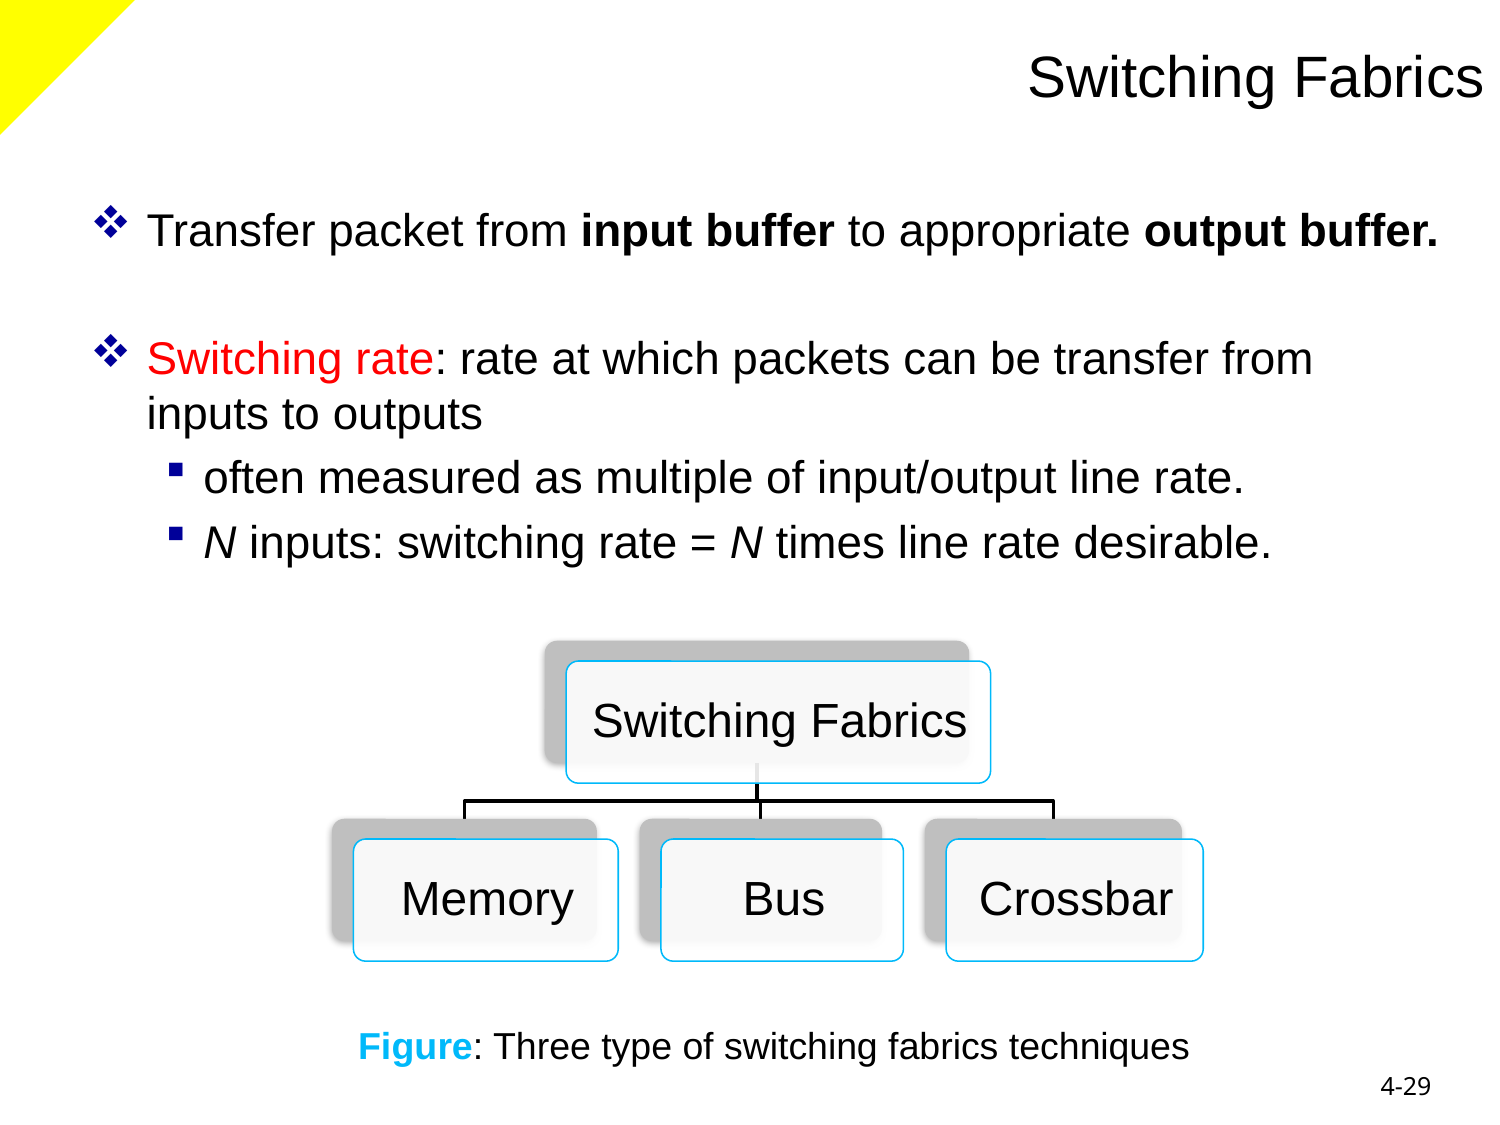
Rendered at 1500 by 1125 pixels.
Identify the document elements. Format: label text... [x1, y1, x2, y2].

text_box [331, 611, 1204, 991]
list Transfer packet from input buffer to appropriate output buffer. Switching rate: rate at which packets can be transfer from inputs to outputs often measured as multiple of input/output line rate. N inputs: switching rate = N times line rate desirable. [75, 193, 1477, 603]
text_box Figure: Three type of switching fabrics techniques [210, 1021, 1339, 1097]
text_box [0, 0, 136, 135]
slide_number 4-29 [1365, 1063, 1477, 1109]
text_box Switching Fabrics [638, 23, 1500, 126]
